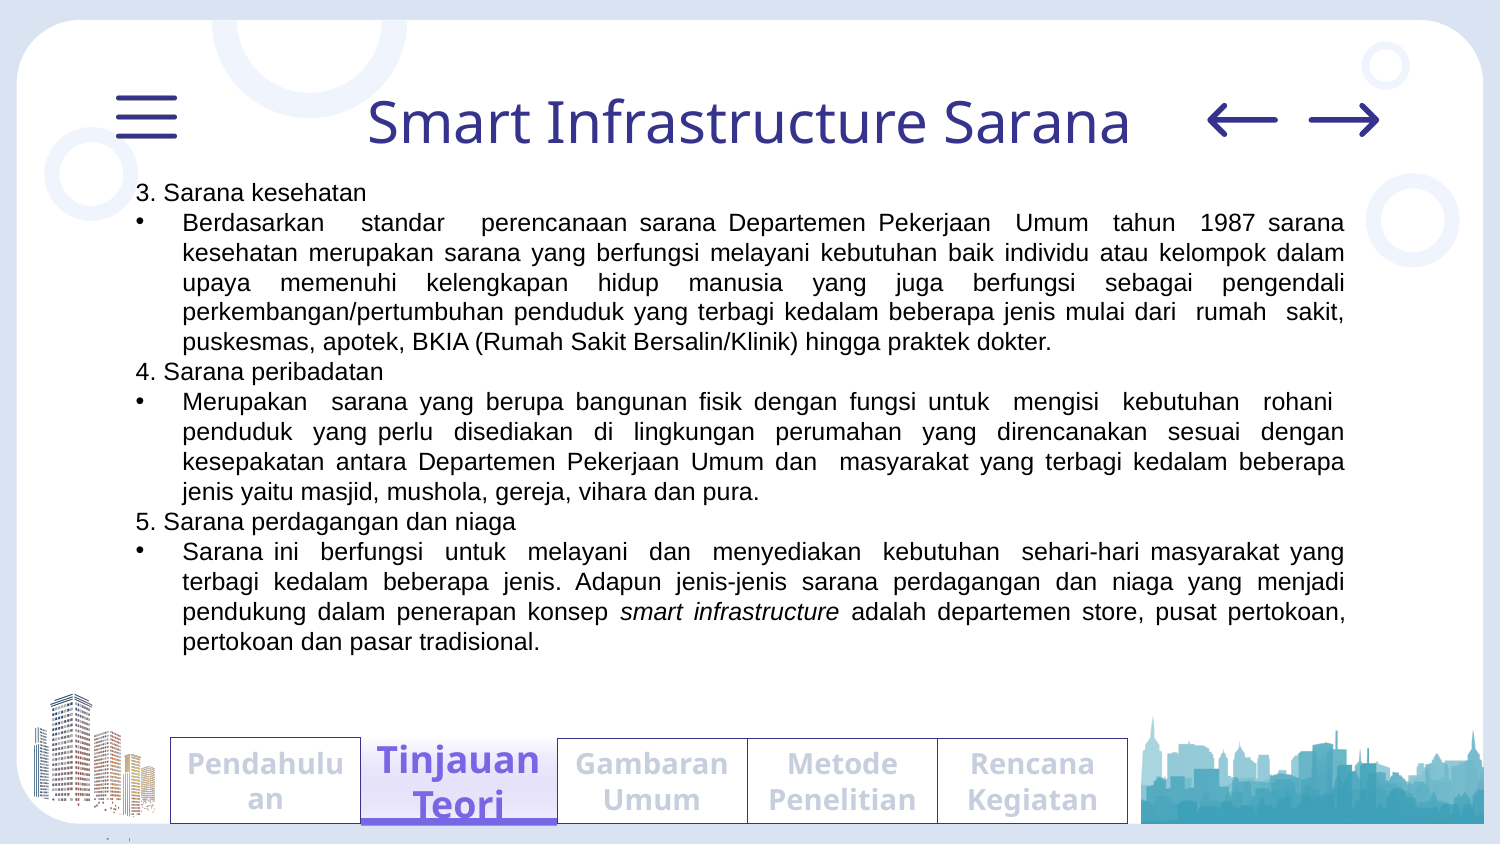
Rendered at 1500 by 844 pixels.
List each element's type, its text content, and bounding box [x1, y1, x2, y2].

text_box 3. Sarana kesehatan Berdasarkan standar perencanaan sarana Departemen Pekerjaan Umum tahun 1987 sarana kesehatan merupakan sarana yang berfungsi melayani kebutuhan baik individu atau kelompok dalam upaya memenuhi kelengkapan hidup manusia yang juga berfungsi sebagai pengendali perkembangan/pertumbuhan penduduk yang terbagi kedalam beberapa jenis mulai dari rumah sakit, puskesmas, apotek, BKIA (Rumah Sakit Bersalin/Klinik) hingga praktek dokter. 4. Sarana peribadatan Merupakan sarana yang berupa bangunan fisik dengan fungsi untuk mengisi kebutuhan rohani penduduk yang perlu disediakan di lingkungan perumahan yang direncanakan sesuai dengan kesepakatan antara Departemen Pekerjaan Umum dan masyarakat yang terbagi kedalam beberapa jenis yaitu masjid, mushola, gereja, vihara dan pura. 5. Sarana perdagangan dan niaga Sarana ini berfungsi untuk melayani dan menyediakan kebutuhan sehari-hari masyarakat yang terbagi kedalam beberapa jenis. Adapun jenis-jenis sarana perdagangan dan niaga yang menjadi pendukung dalam penerapan konsep smart infrastructure adalah departemen store, pusat pertokoan, pertokoan dan pasar tradisional. [120, 168, 1363, 663]
text_box [360, 818, 557, 826]
text_box Pendahuluan [170, 737, 361, 824]
text_box Rencana Kegiatan [937, 738, 1128, 824]
text_box Tinjauan Teori [361, 738, 557, 818]
text_box Gambaran Umum [557, 738, 747, 824]
text_box [1207, 102, 1278, 138]
text_box [1308, 102, 1380, 138]
title Smart Infrastructure Sarana [116, 72, 1383, 167]
text_box Metode Penelitian [747, 738, 937, 824]
picture [1141, 707, 1484, 824]
picture [33, 687, 157, 844]
picture [116, 95, 177, 139]
